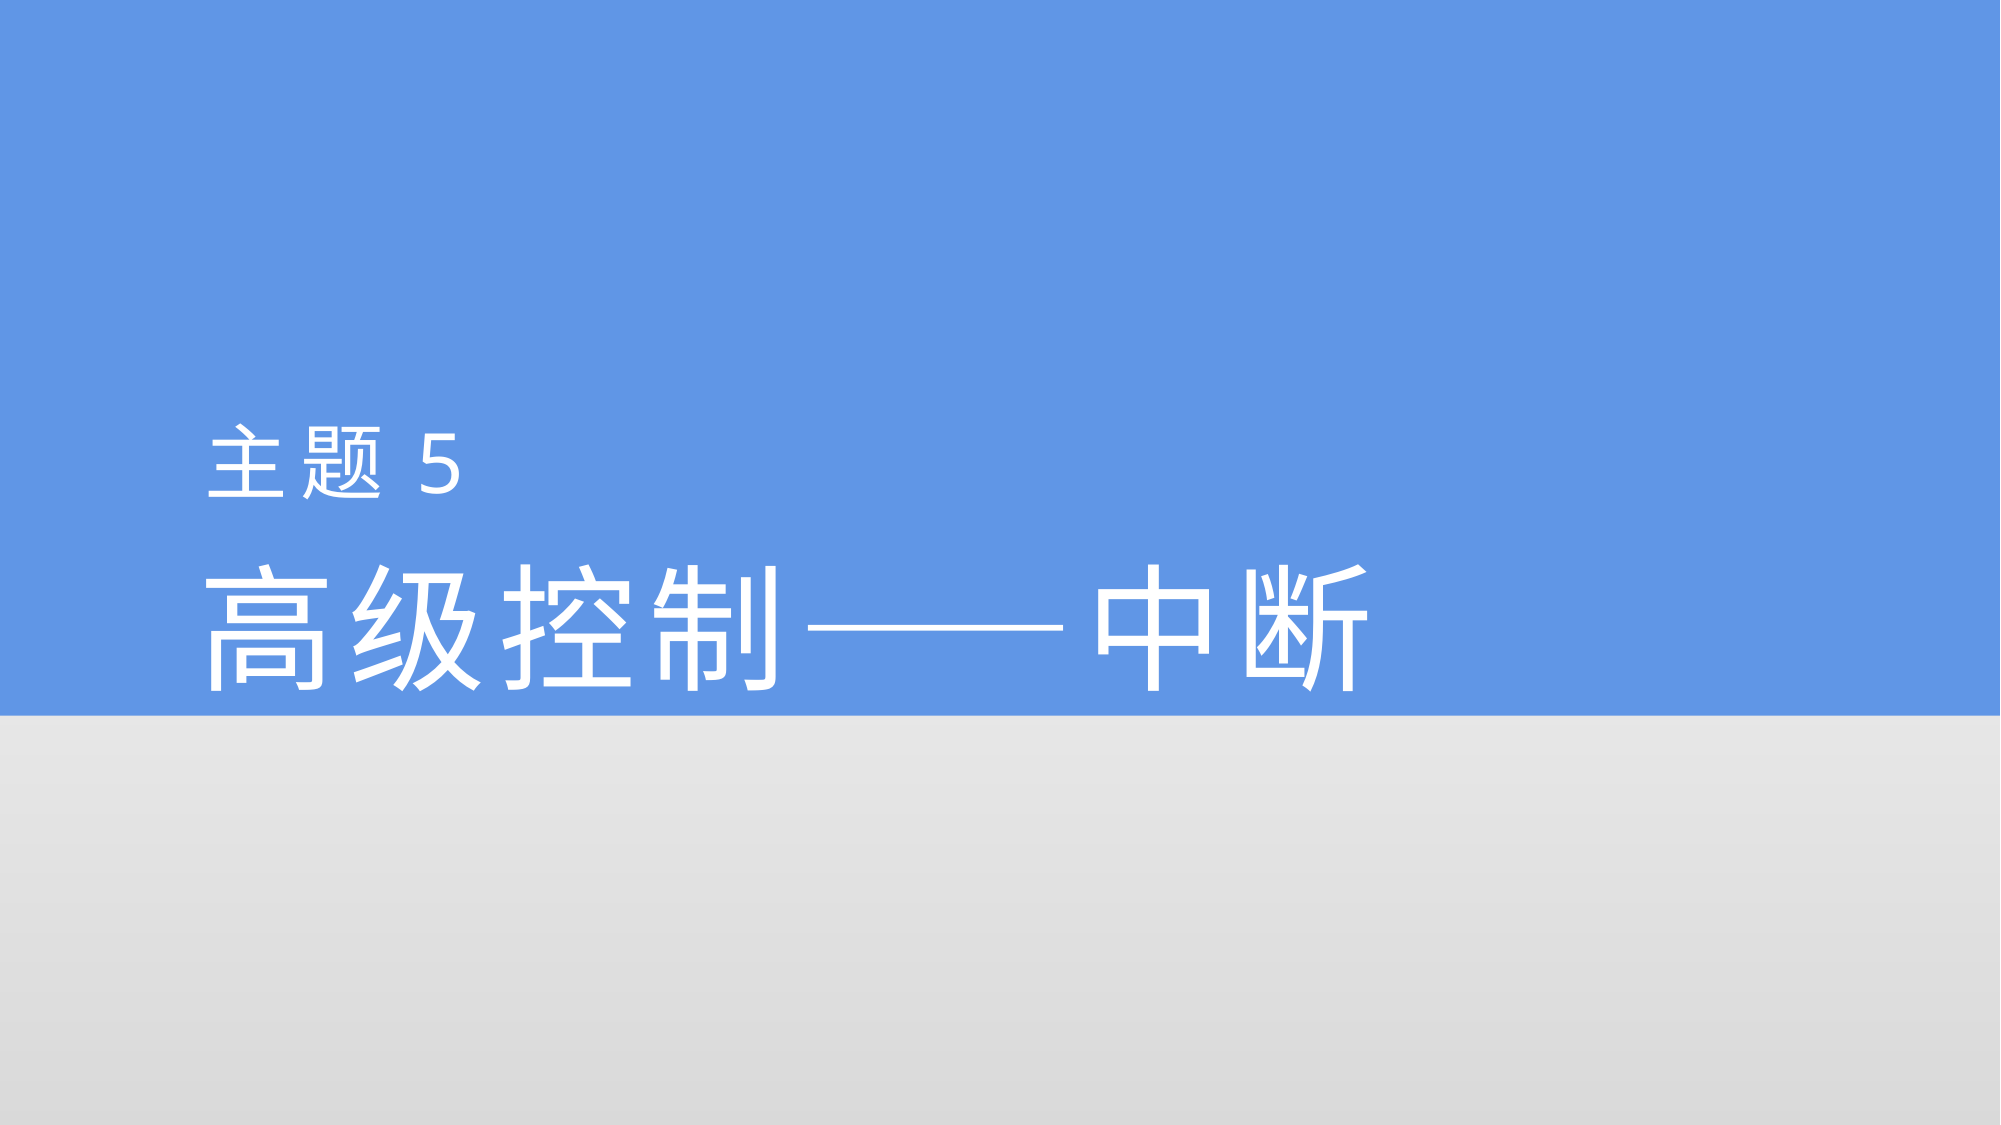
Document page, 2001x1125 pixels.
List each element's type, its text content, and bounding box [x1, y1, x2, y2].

text_box 主题5 高级控制——中断 [107, 382, 1389, 716]
text_box [0, 0, 2000, 717]
